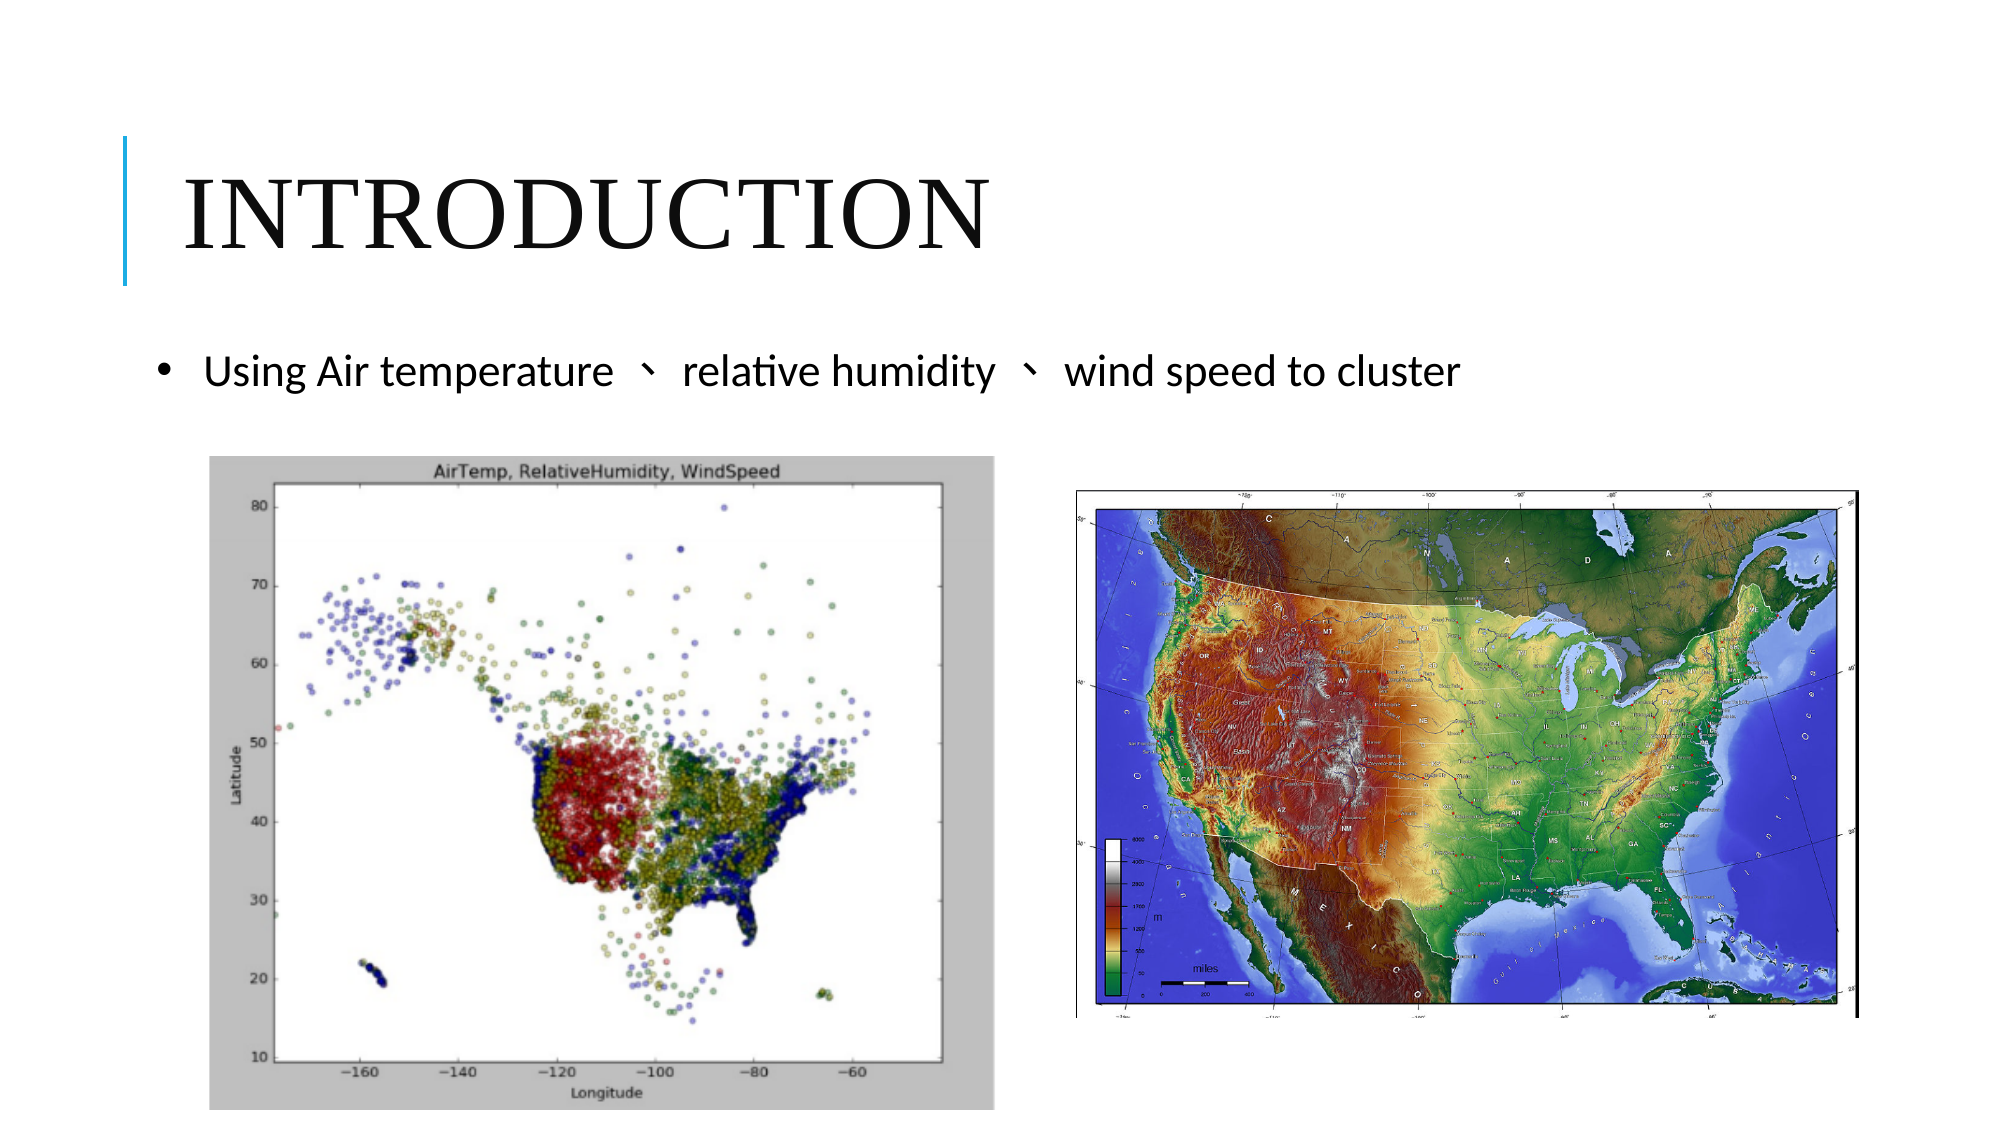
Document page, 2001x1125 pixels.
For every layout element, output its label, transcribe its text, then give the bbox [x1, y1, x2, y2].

title Introduction [168, 96, 1763, 342]
picture [1076, 489, 1859, 1019]
text_box Using Air temperature、relative humidity、wind speed to cluster [141, 333, 1737, 404]
picture [208, 456, 1001, 1110]
